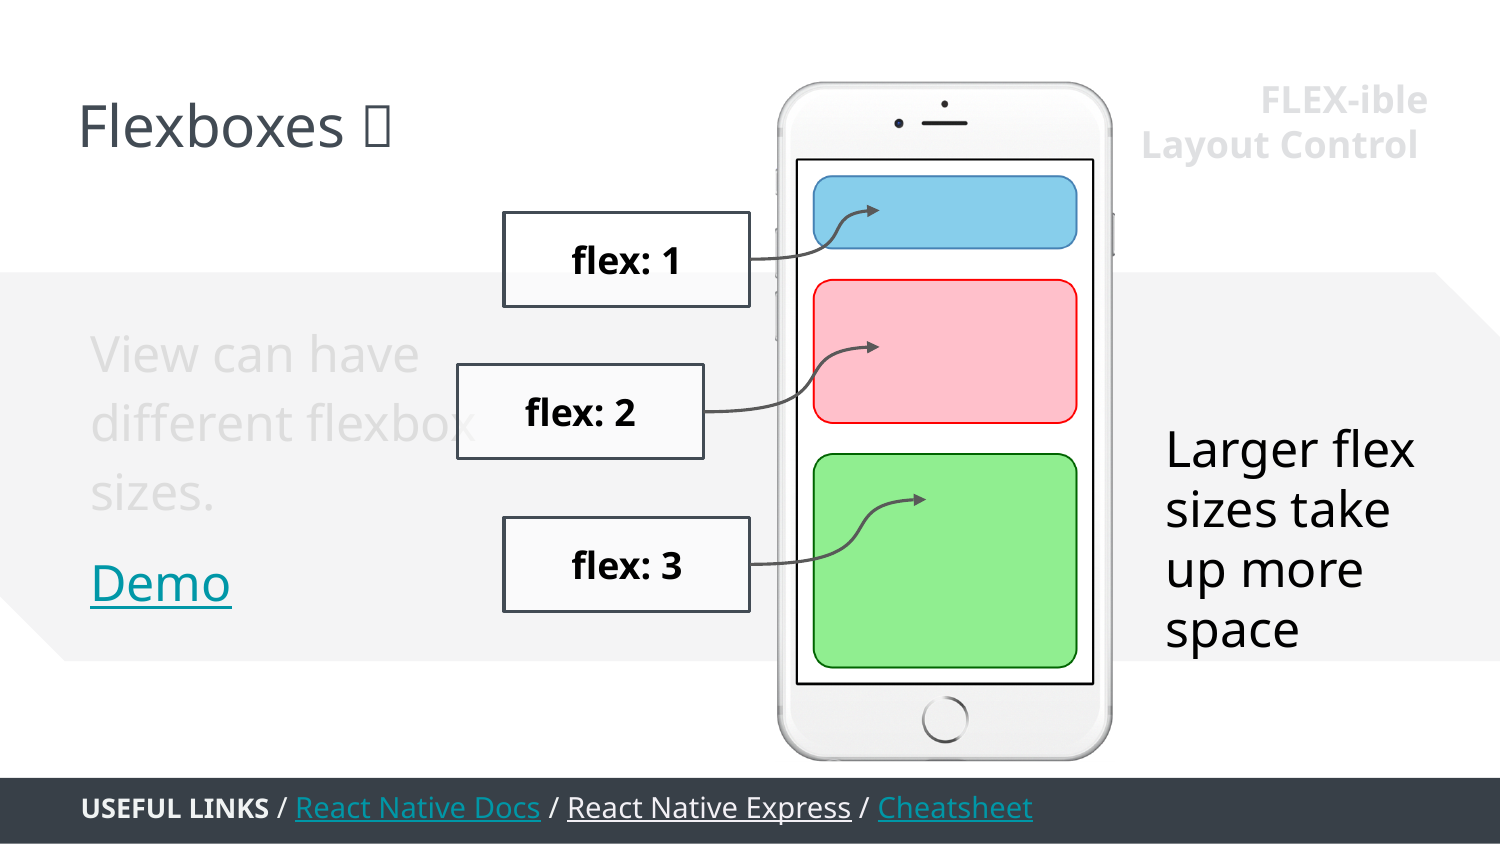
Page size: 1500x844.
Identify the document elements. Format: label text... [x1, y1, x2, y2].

text_box [1120, 272, 1500, 662]
picture [774, 81, 1116, 763]
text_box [749, 499, 927, 565]
text_box View can have different flexbox sizes. Demo [75, 350, 610, 584]
text_box [0, 272, 769, 662]
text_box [703, 346, 880, 412]
text_box USEFUL LINKS / React Native Docs / React Native Express / Cheatsheet [0, 777, 1500, 844]
text_box flex: 3 [504, 517, 750, 612]
title Flexboxes 💪 [62, 74, 750, 169]
text_box flex: 1 [504, 212, 750, 307]
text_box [749, 210, 880, 260]
title FLEX-ible Layout Control [750, 74, 1444, 169]
text_box flex: 2 [457, 364, 704, 459]
text_box Larger flex sizes take up more space [1150, 402, 1474, 544]
